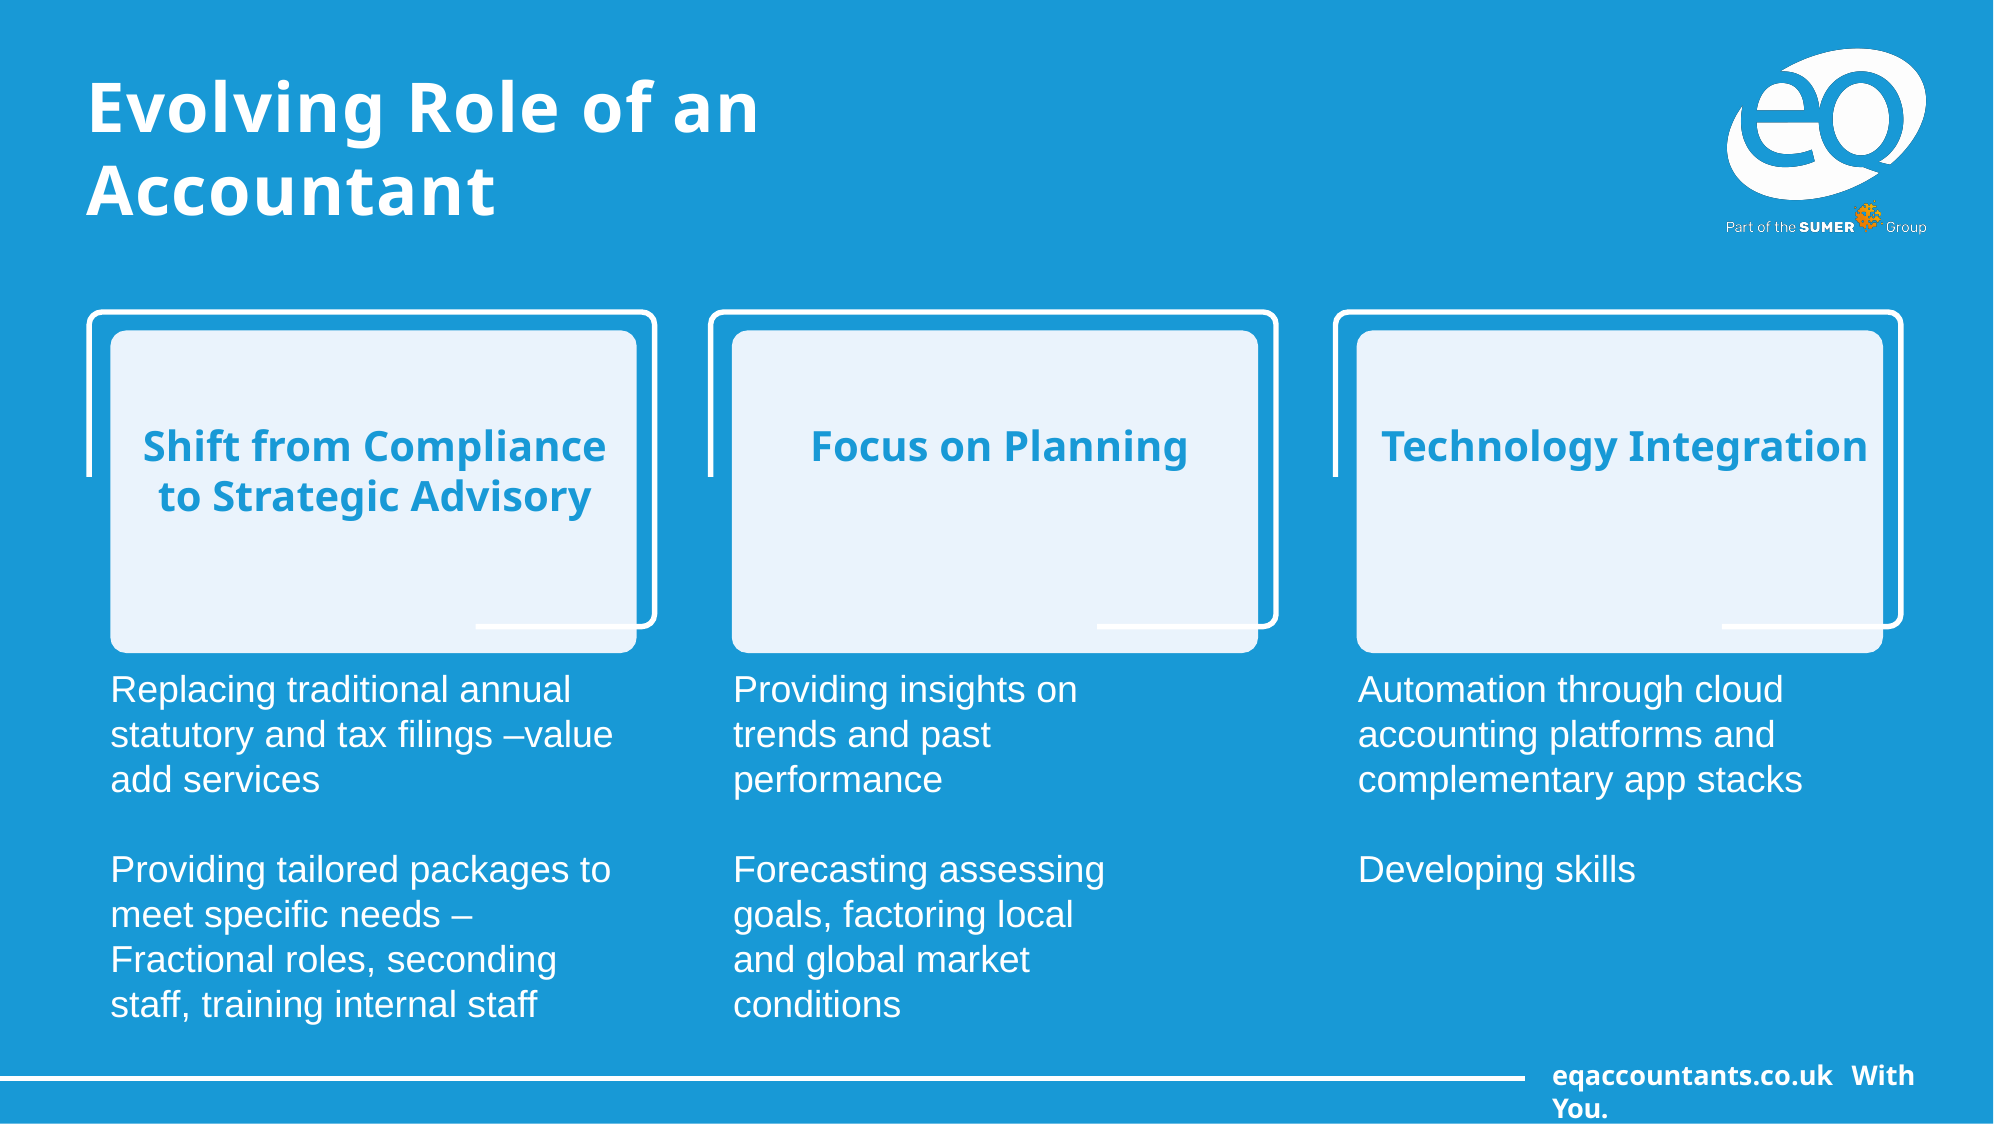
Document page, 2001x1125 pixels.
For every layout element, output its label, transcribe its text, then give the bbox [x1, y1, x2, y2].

text_box Automation through cloud accounting platforms and complementary app stacks Developing skills [1357, 663, 1843, 891]
text_box Providing insights on trends and past performance Forecasting assessing goals, factoring local and global market conditions [733, 663, 1141, 1026]
text_box Evolving Role of an Accountant [84, 61, 914, 229]
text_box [707, 309, 1279, 654]
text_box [88, 311, 655, 654]
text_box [1332, 309, 1904, 654]
text_box Replacing traditional annual statutory and tax filings –value add services Providing tailored packages to meet specific needs – Fractional roles, seconding staff, training internal staff [110, 662, 624, 1026]
text_box [0, 0, 1994, 1124]
picture [1701, 16, 1952, 267]
text_box [85, 147, 914, 200]
text_box eqaccountants.co.uk With You. [1550, 1056, 1968, 1124]
